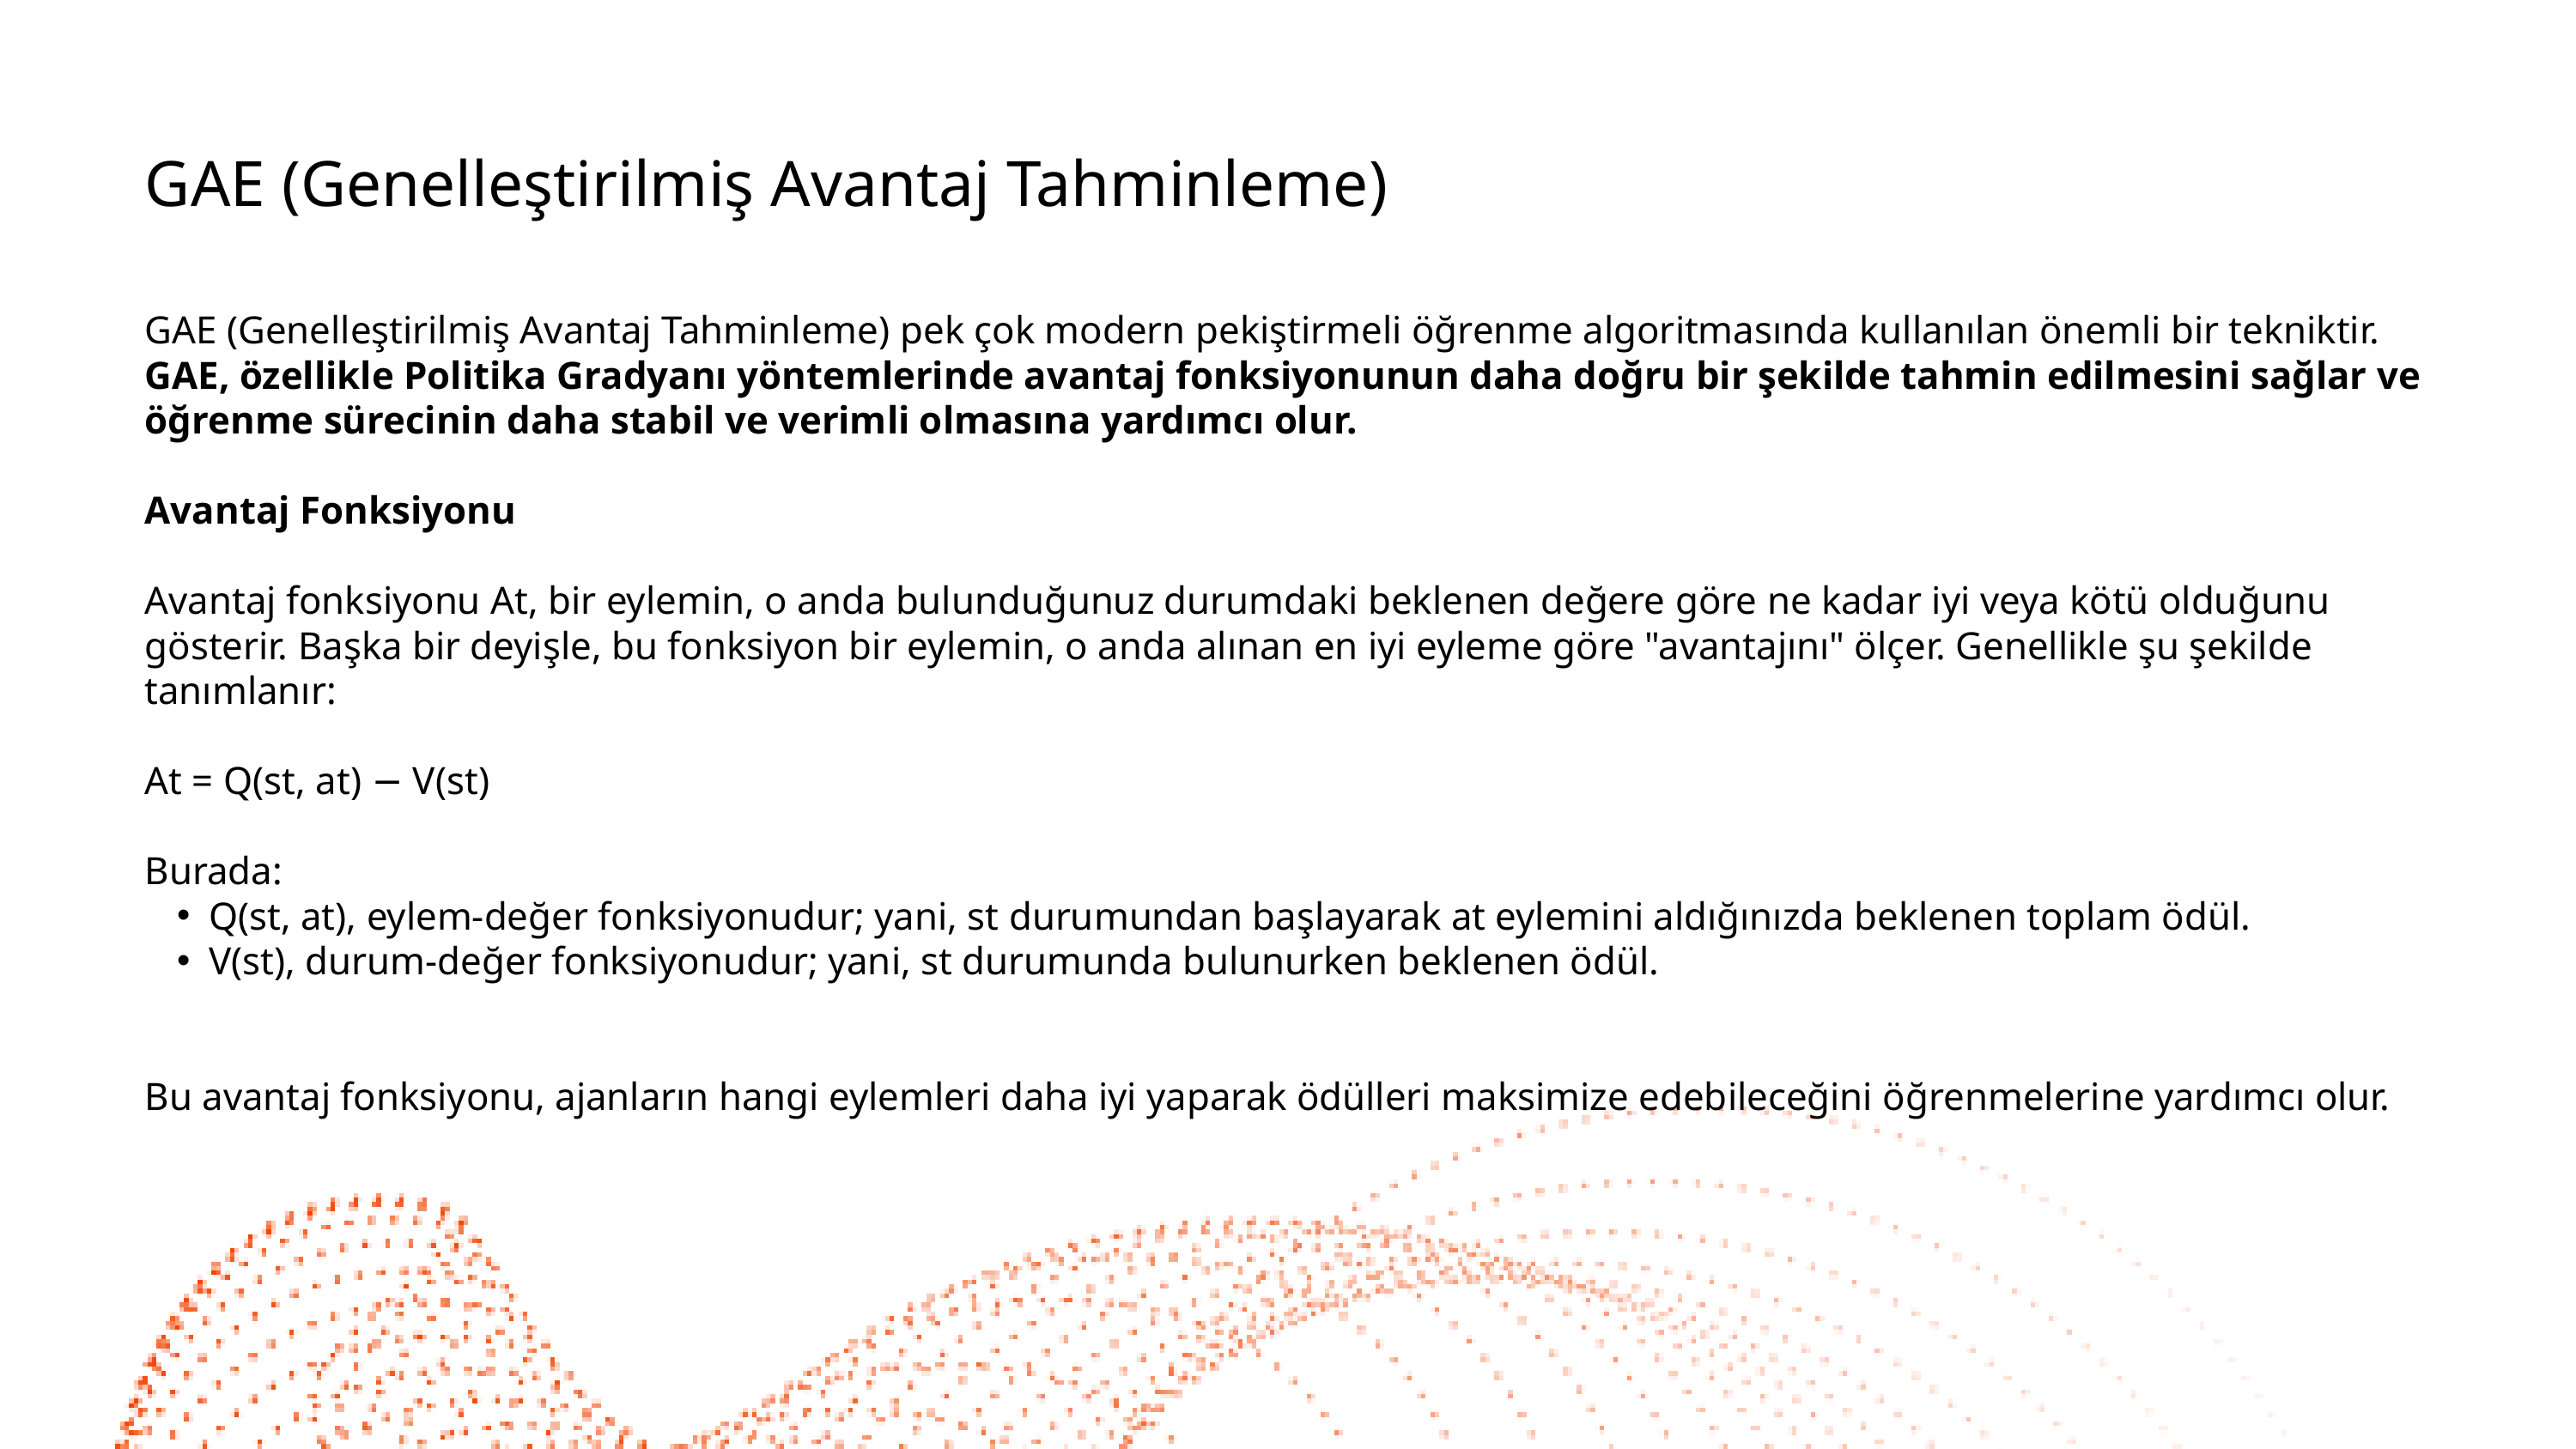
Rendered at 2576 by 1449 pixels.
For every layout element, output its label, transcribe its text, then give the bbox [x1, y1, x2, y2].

text_box [93, 1106, 2384, 1449]
text_box GAE (Genelleştirilmiş Avantaj Tahminleme) [144, 143, 1510, 219]
text_box GAE (Genelleştirilmiş Avantaj Tahminleme) pek çok modern pekiştirmeli öğrenme algoritmasında kullanılan önemli bir tekniktir. GAE, özellikle Politika Gradyanı yöntemlerinde avantaj fonksiyonunun daha doğru bir şekilde tahmin edilmesini sağlar ve öğrenme sürecinin daha stabil ve verimli olmasına yardımcı olur. Avantaj Fonksiyonu Avantaj fonksiyonu At​, bir eylemin, o anda bulunduğunuz durumdaki beklenen değere göre ne kadar iyi veya kötü olduğunu gösterir. Başka bir deyişle, bu fonksiyon bir eylemin, o anda alınan en iyi eyleme göre "avantajını" ölçer. Genellikle şu şekilde tanımlanır: At = Q(st, at) − V(st) Burada: Q(st, at), eylem-değer fonksiyonudur; yani, st durumundan başlayarak at eylemini aldığınızda beklenen toplam ödül. V(st​), durum-değer fonksiyonudur; yani, st durumunda bulunurken beklenen ödül. Bu avantaj fonksiyonu, ajanların hangi eylemleri daha iyi yaparak ödülleri maksimize edebileceğini öğrenmelerine yardımcı olur. [144, 306, 2432, 1118]
